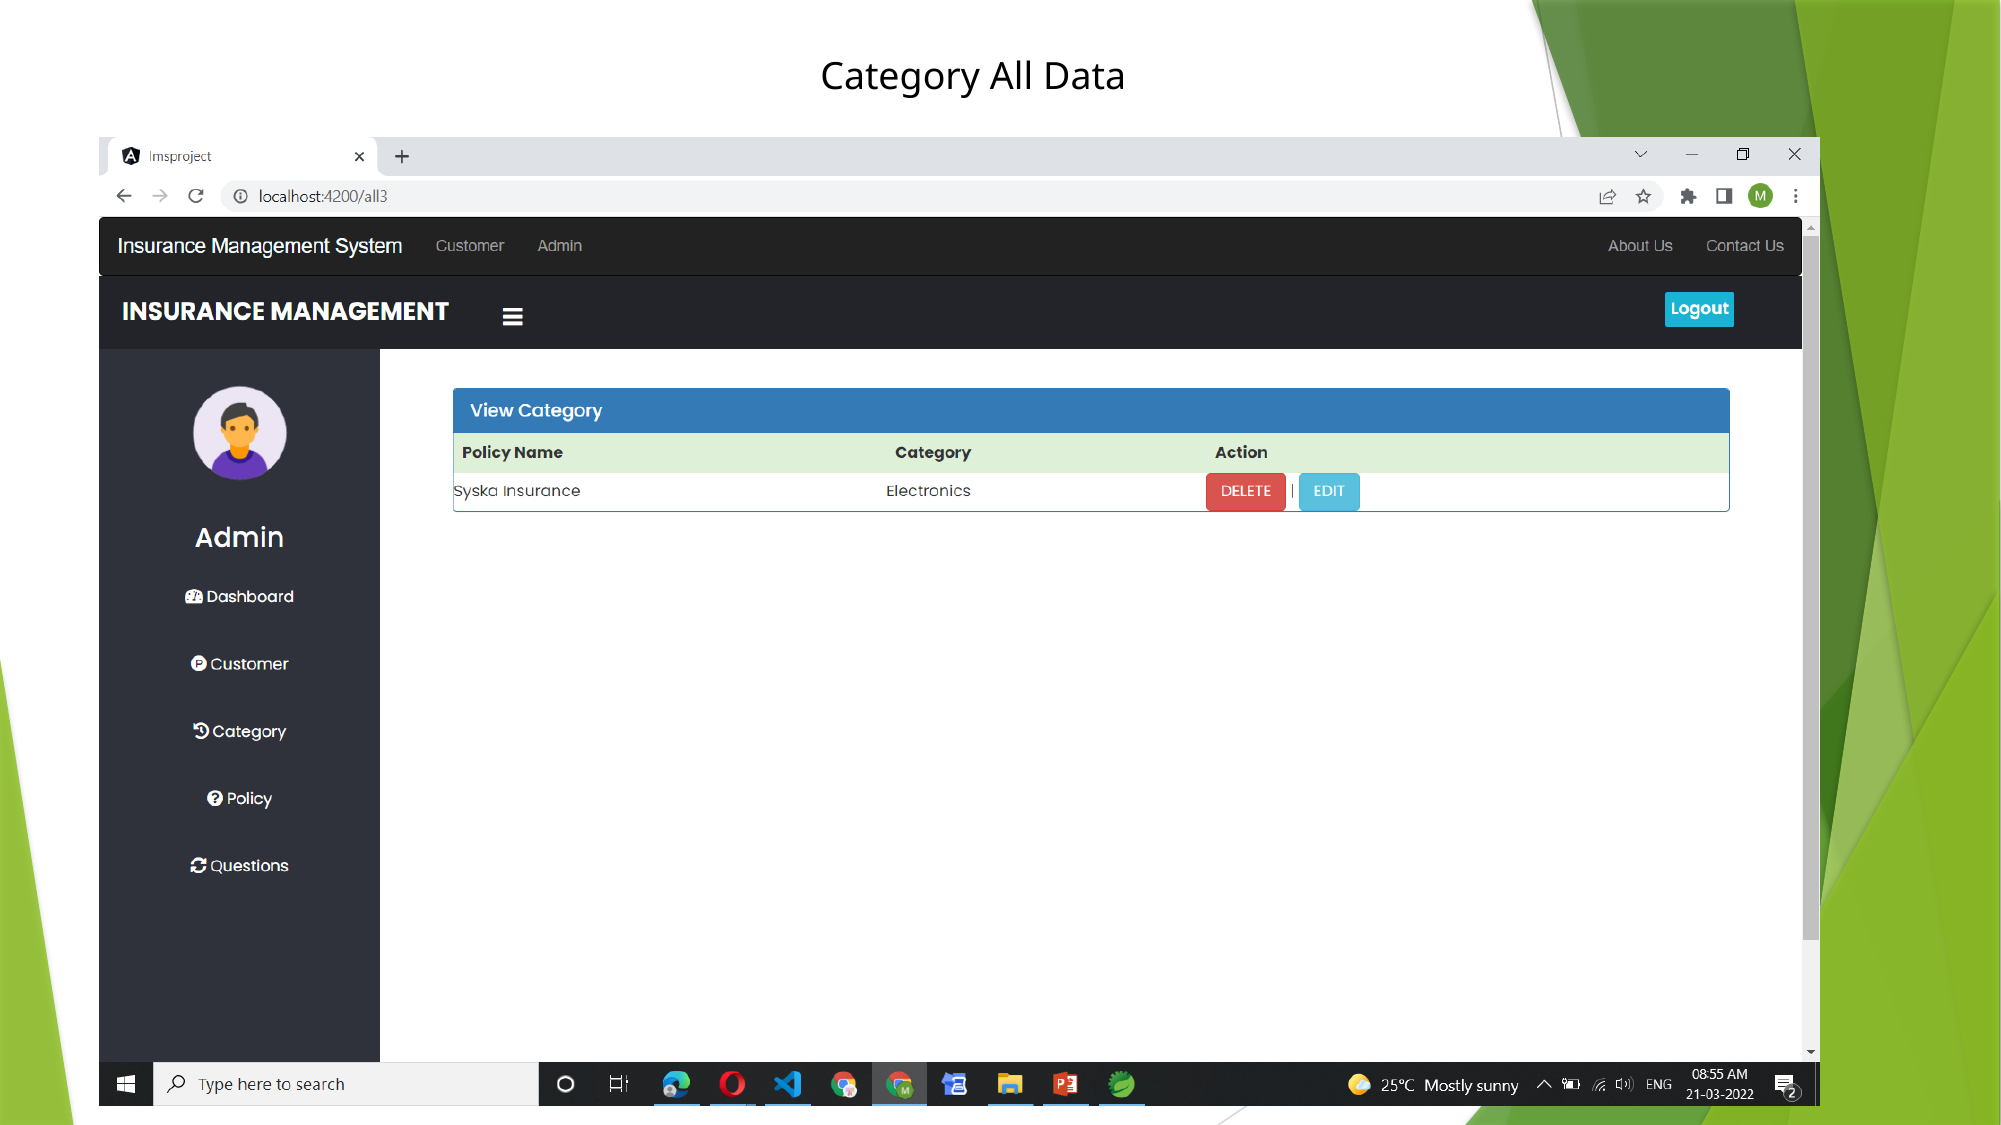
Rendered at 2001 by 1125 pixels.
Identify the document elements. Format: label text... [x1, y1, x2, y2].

text_box Category All Data [805, 44, 2000, 104]
picture [98, 136, 1821, 1106]
